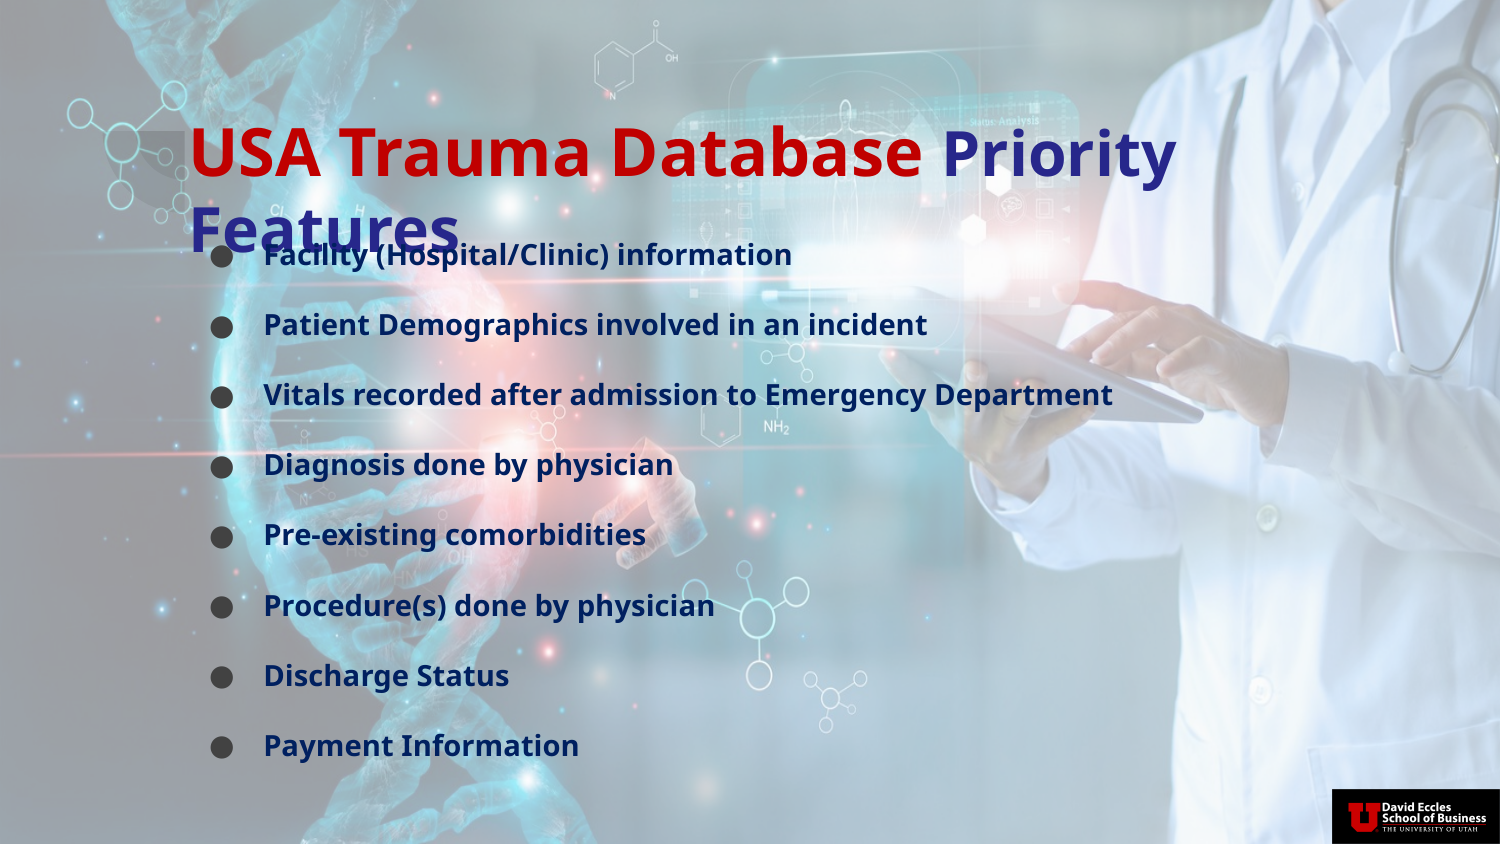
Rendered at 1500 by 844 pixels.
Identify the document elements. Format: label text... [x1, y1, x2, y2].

list Facility (Hospital/Clinic) information Patient Demographics involved in an incident Vitals recorded after admission to Emergency Department Diagnosis done by physician Pre-existing comorbidities Procedure(s) done by physician Discharge Status Payment Information [173, 185, 1399, 790]
picture [1332, 789, 1500, 844]
title USA Trauma Database Priority Features [173, 95, 1465, 259]
